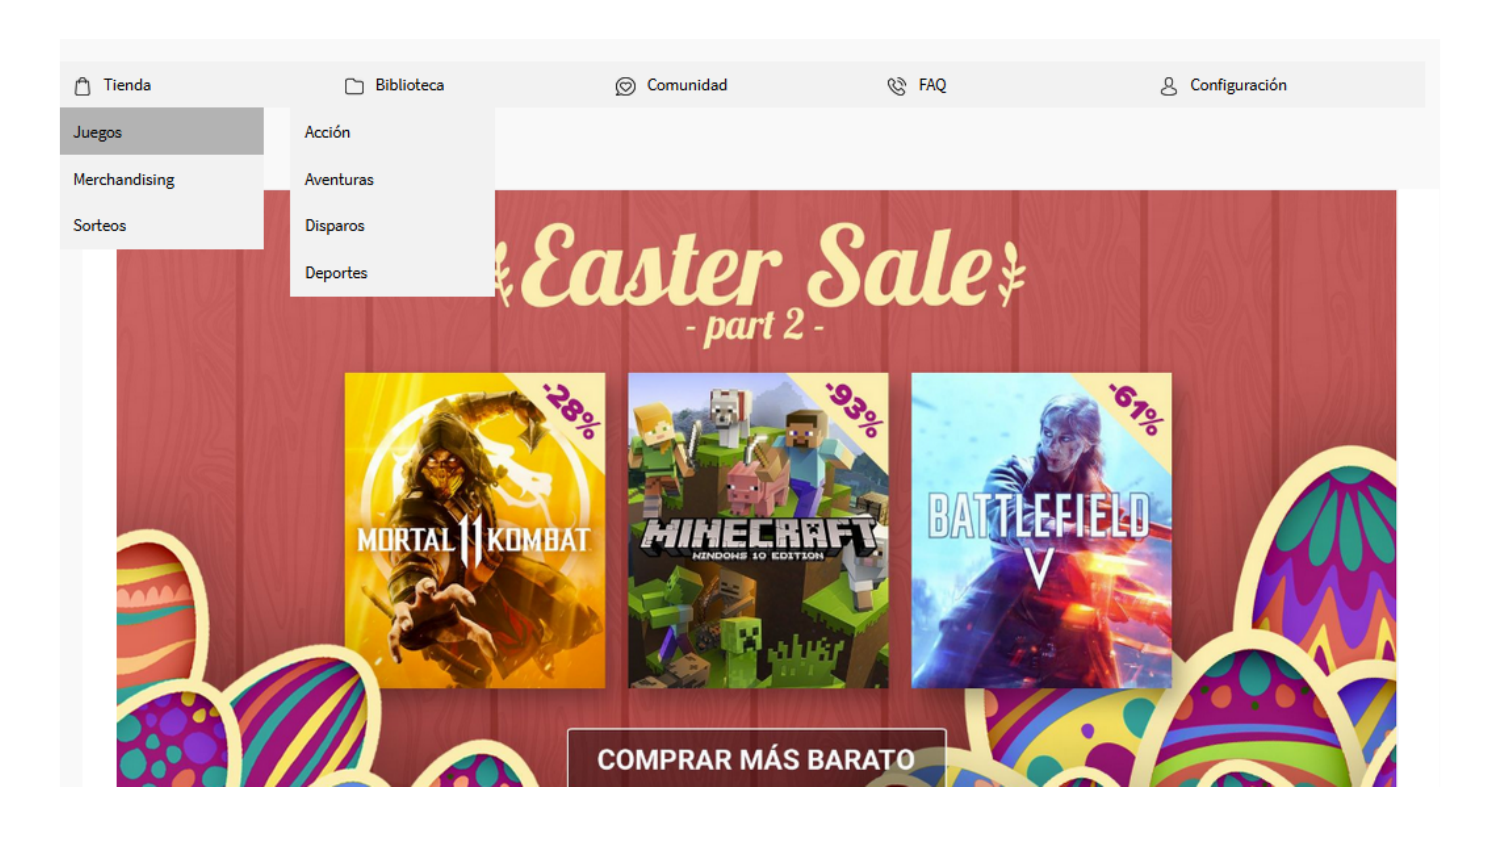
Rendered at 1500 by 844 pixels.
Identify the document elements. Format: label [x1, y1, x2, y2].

picture [59, 39, 1441, 787]
